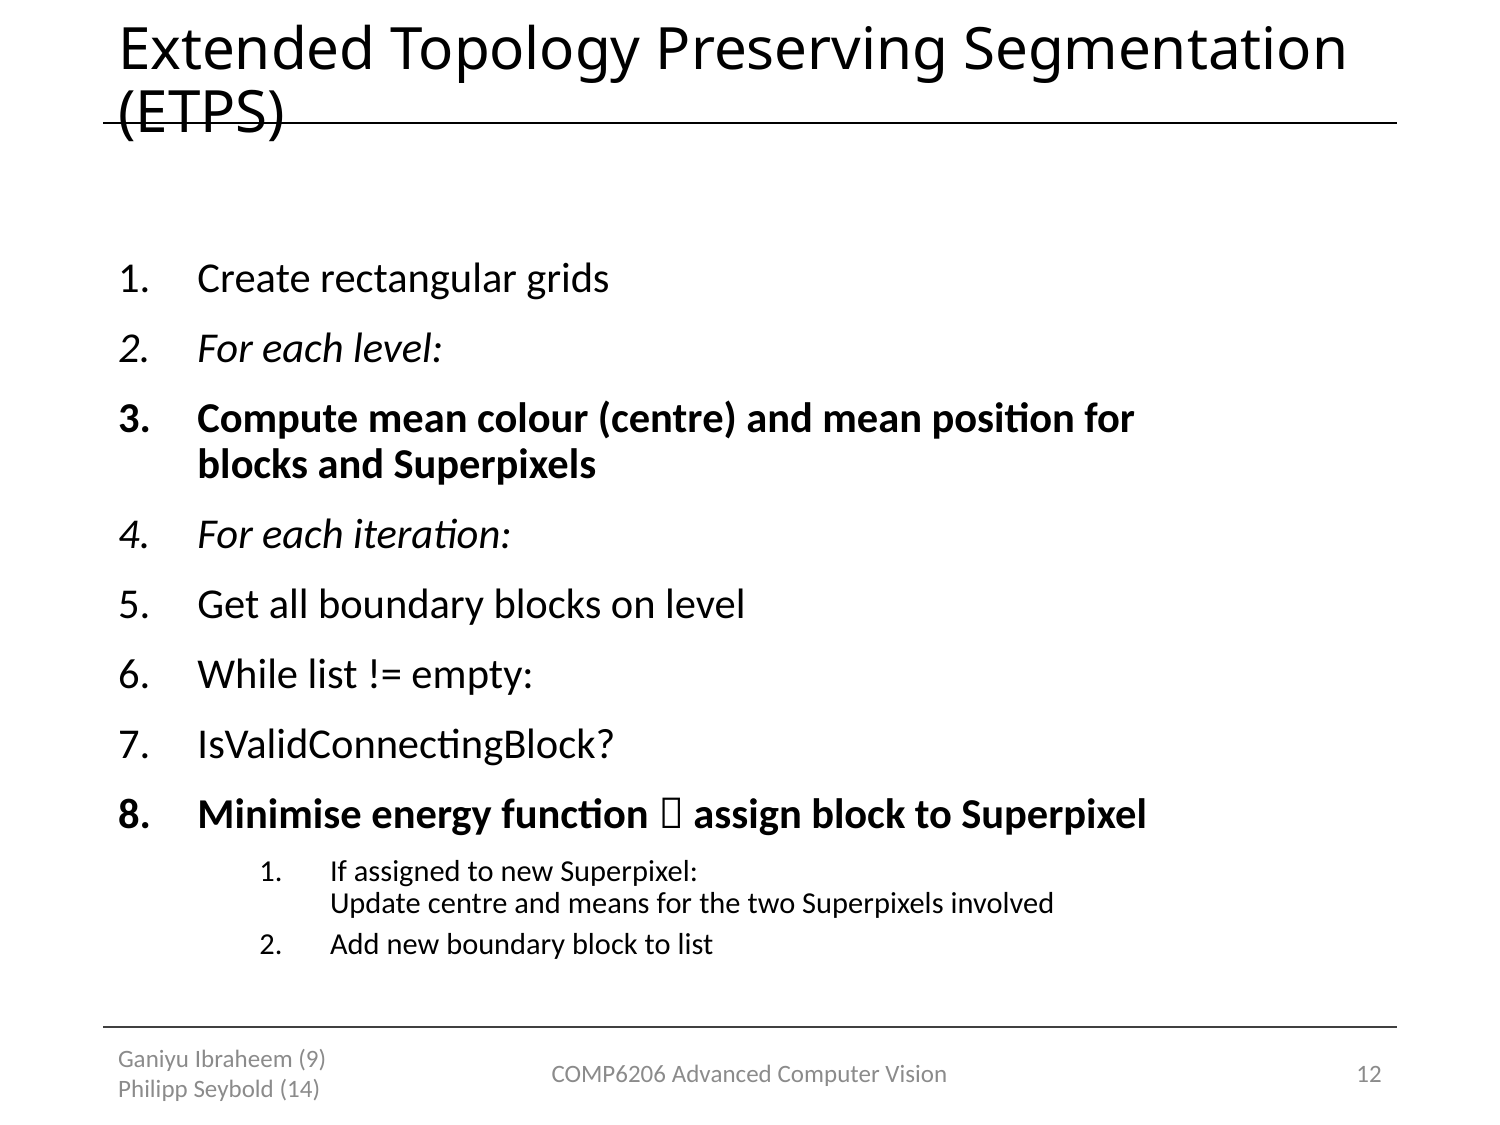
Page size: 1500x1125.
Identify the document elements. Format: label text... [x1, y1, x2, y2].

slide_number Ganiyu Ibraheem (9) Philipp Seybold (14) [103, 1042, 358, 1103]
slide_number 12 [1059, 1042, 1397, 1103]
title Extended Topology Preserving Segmentation (ETPS) [103, 41, 1397, 124]
footer COMP6206 Advanced Computer Vision [496, 1042, 1004, 1103]
list Create rectangular grids For each level: Compute mean colour (centre) and mean position for blocks and Superpixels For each iteration: Get all boundary blocks on level While list != empty: IsValidConnectingBlock? Minimise energy function  assign block to Superpixel If assigned to new Superpixel: Update centre and means for the two Superpixels involved Add new boundary block to list [103, 248, 1397, 972]
